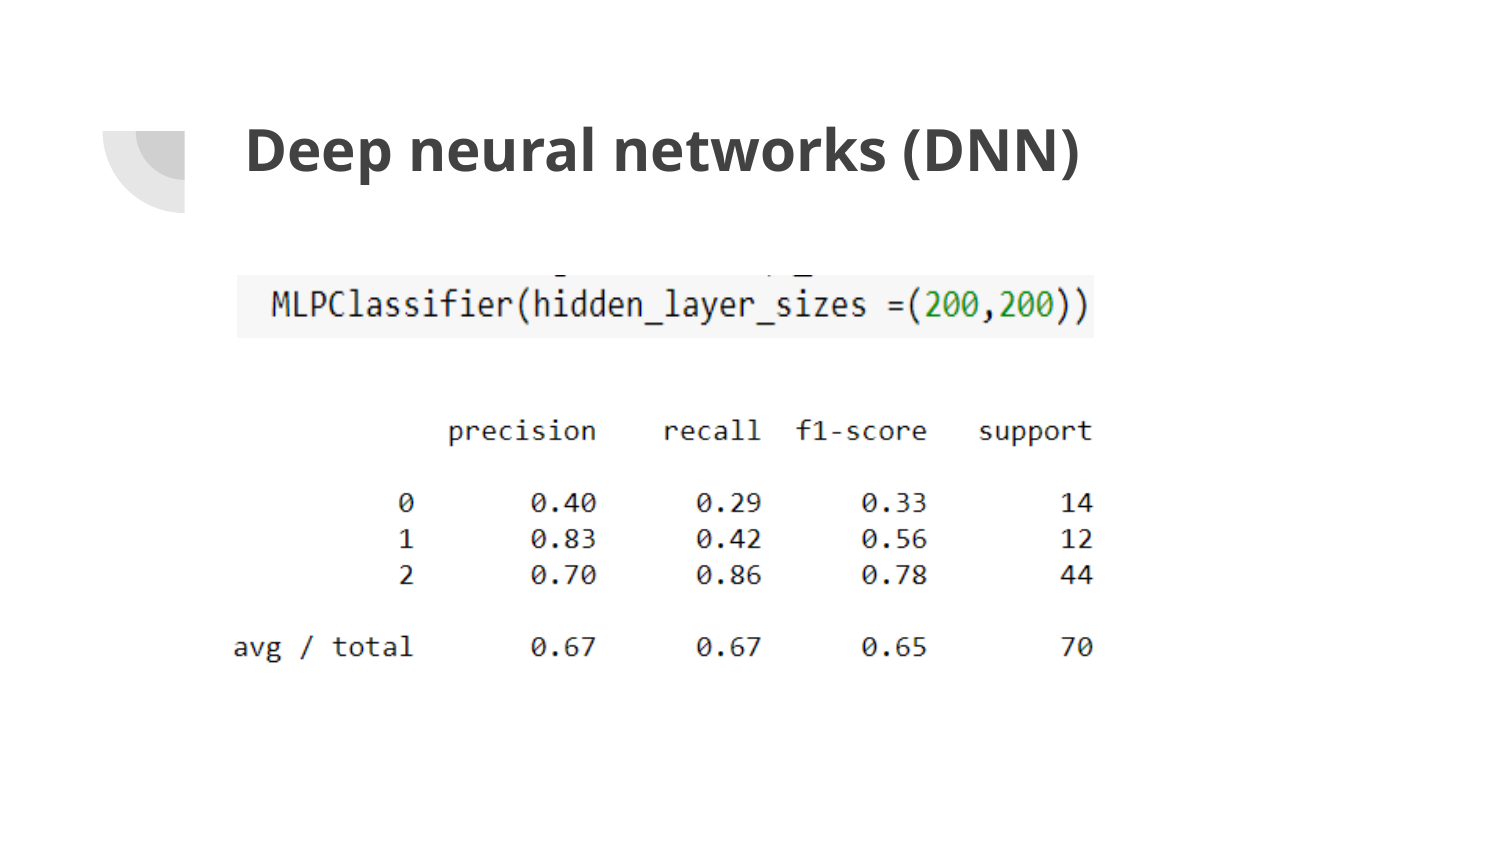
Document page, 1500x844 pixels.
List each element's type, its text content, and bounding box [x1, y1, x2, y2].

title Deep neural networks (DNN) [213, 98, 1368, 263]
picture [237, 274, 1094, 339]
picture [192, 412, 1180, 672]
